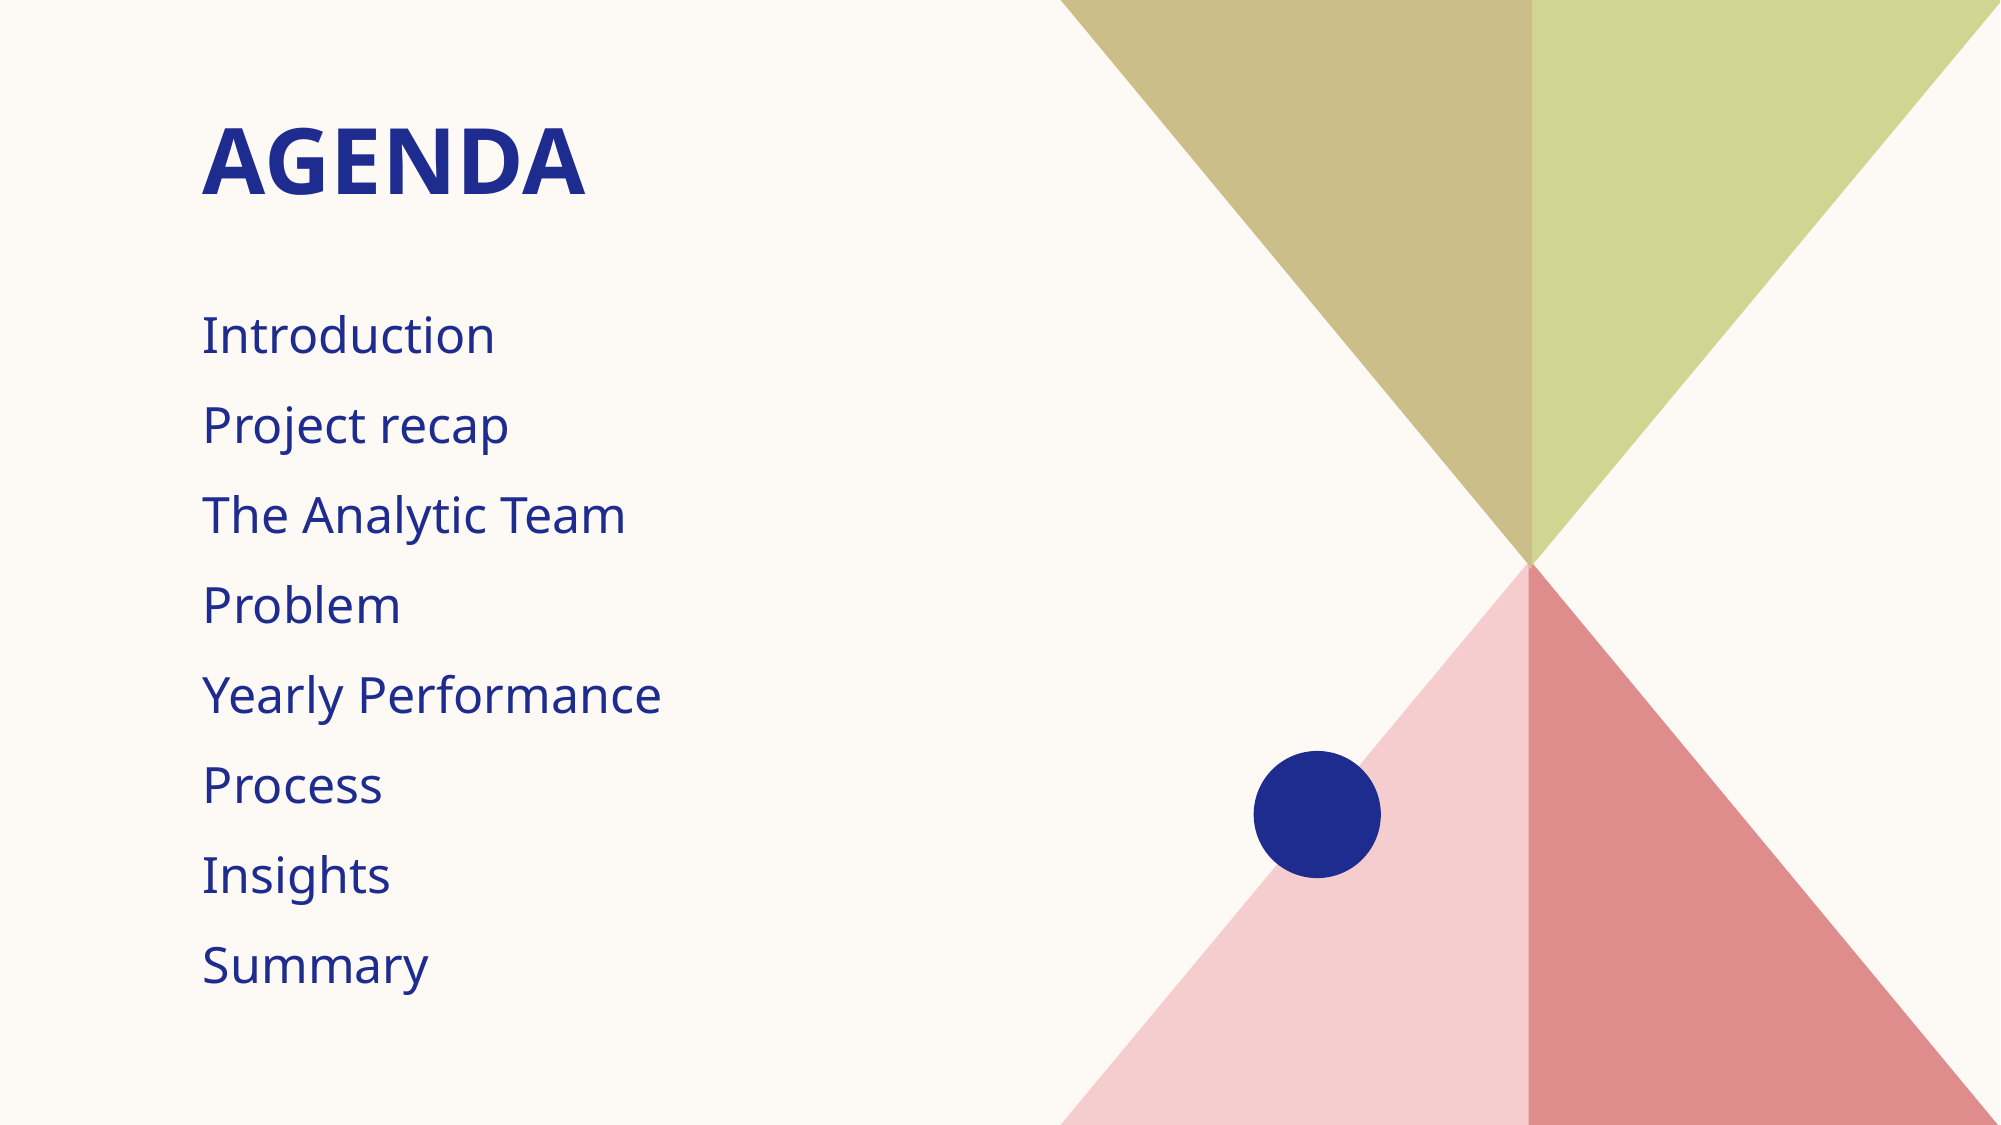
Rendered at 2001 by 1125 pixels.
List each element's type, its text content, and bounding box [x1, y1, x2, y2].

list Introduction​ Project recap The Analytic Team Problem ​Yearly Performance Process Insights ​Summary​ [187, 266, 1122, 986]
title AGENDA [187, 95, 1122, 222]
